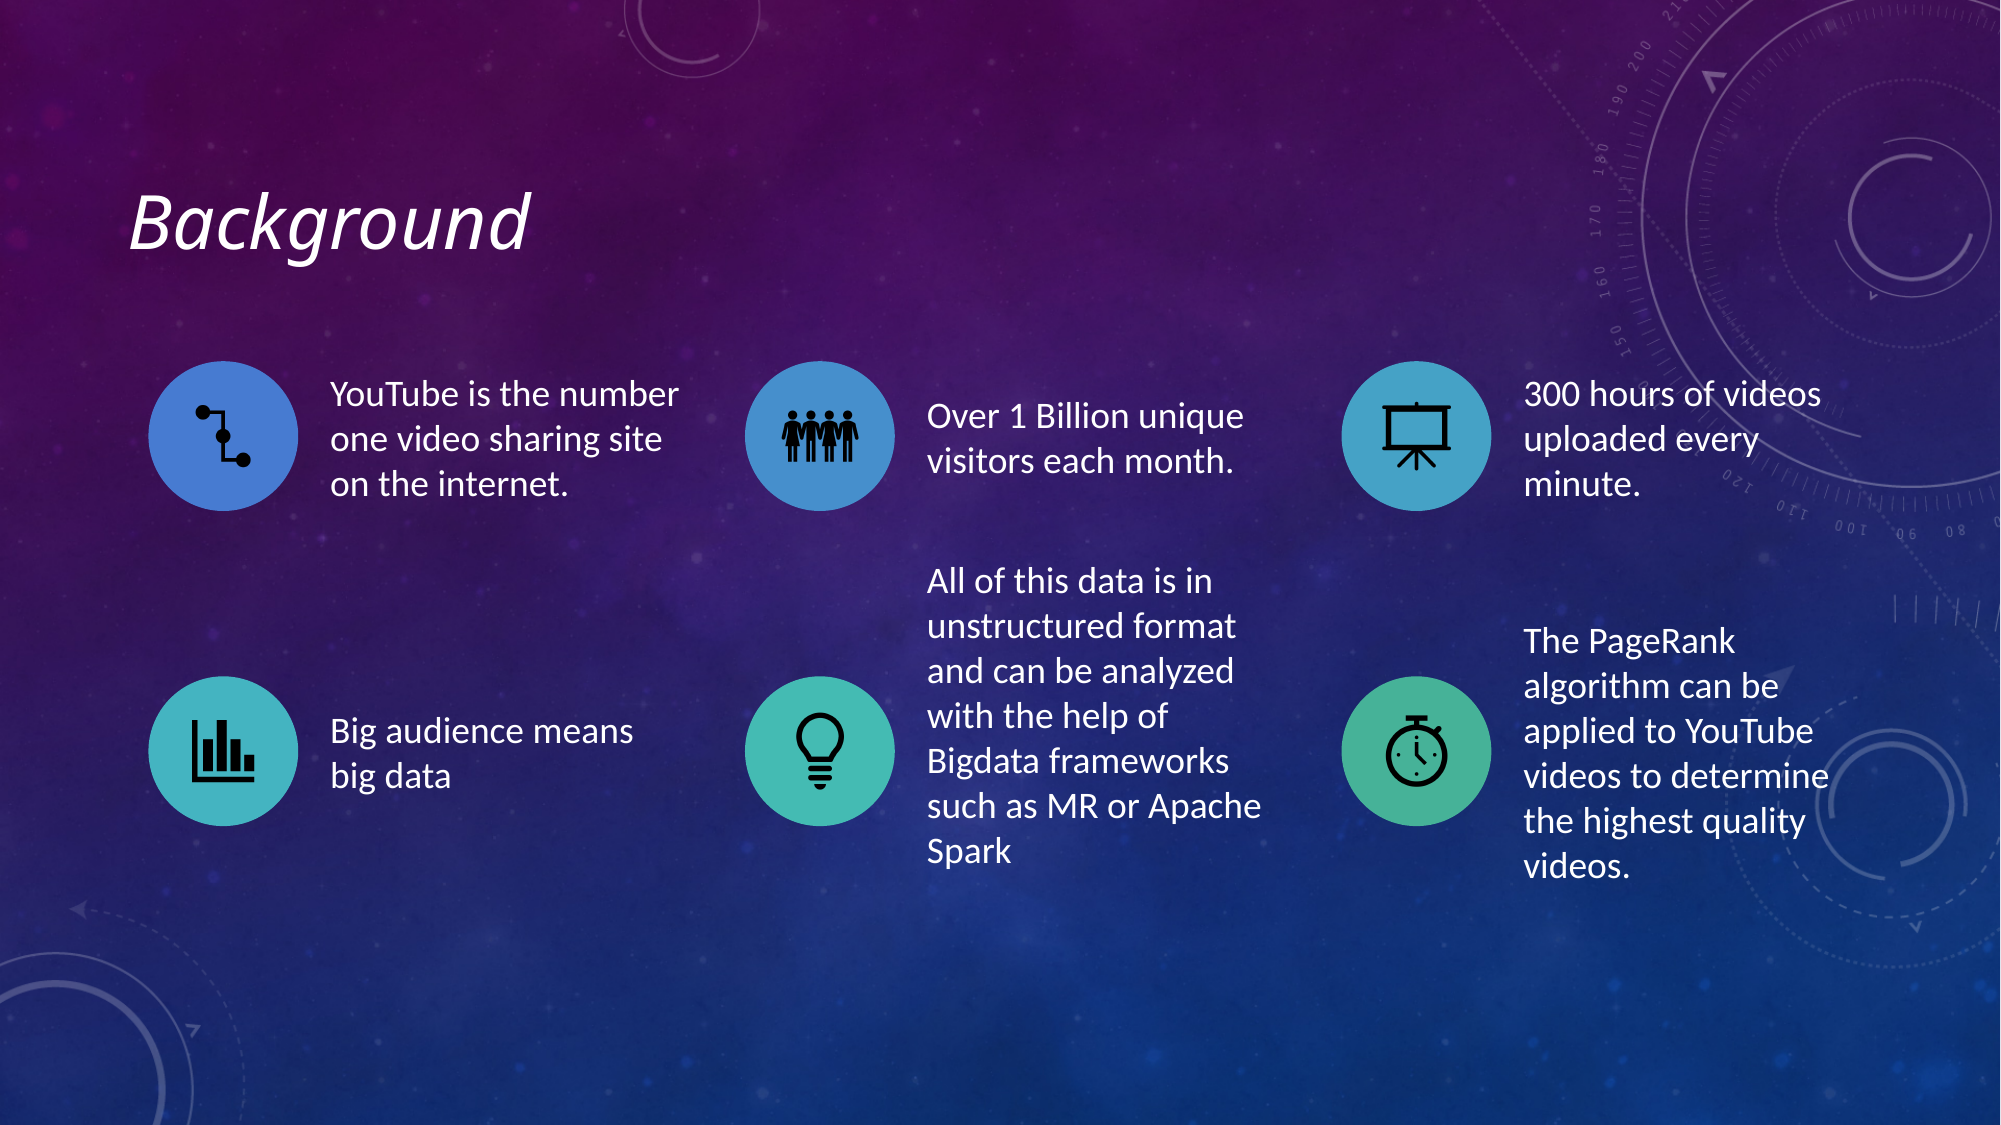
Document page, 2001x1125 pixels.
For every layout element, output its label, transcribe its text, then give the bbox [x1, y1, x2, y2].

picture [0, 0, 2001, 1125]
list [112, 290, 1913, 951]
title Background [112, 99, 1144, 290]
